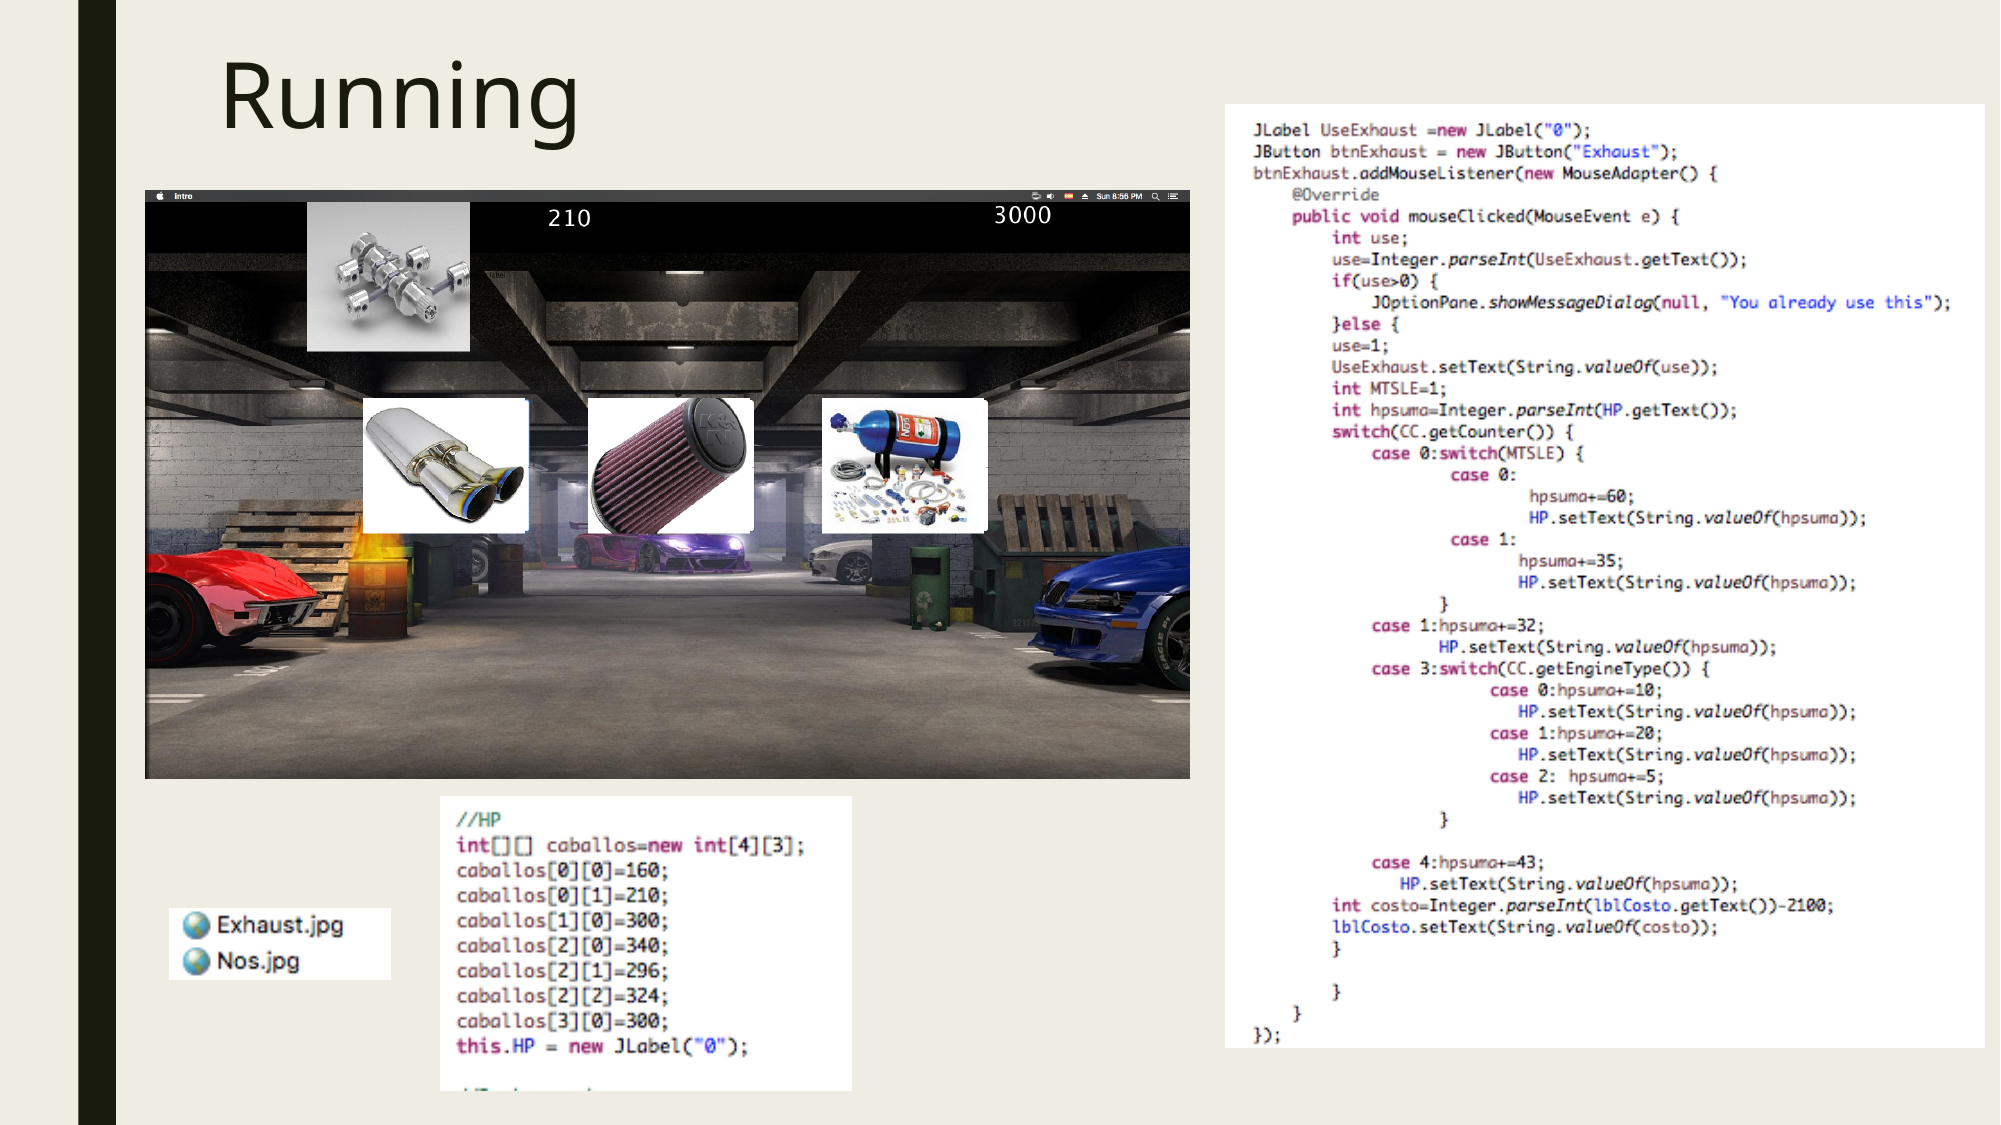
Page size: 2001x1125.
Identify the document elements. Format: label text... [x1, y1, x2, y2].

picture [169, 908, 391, 980]
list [145, 190, 1190, 779]
picture [1225, 104, 1985, 1048]
picture [440, 796, 852, 1091]
title Running [203, 43, 1779, 287]
